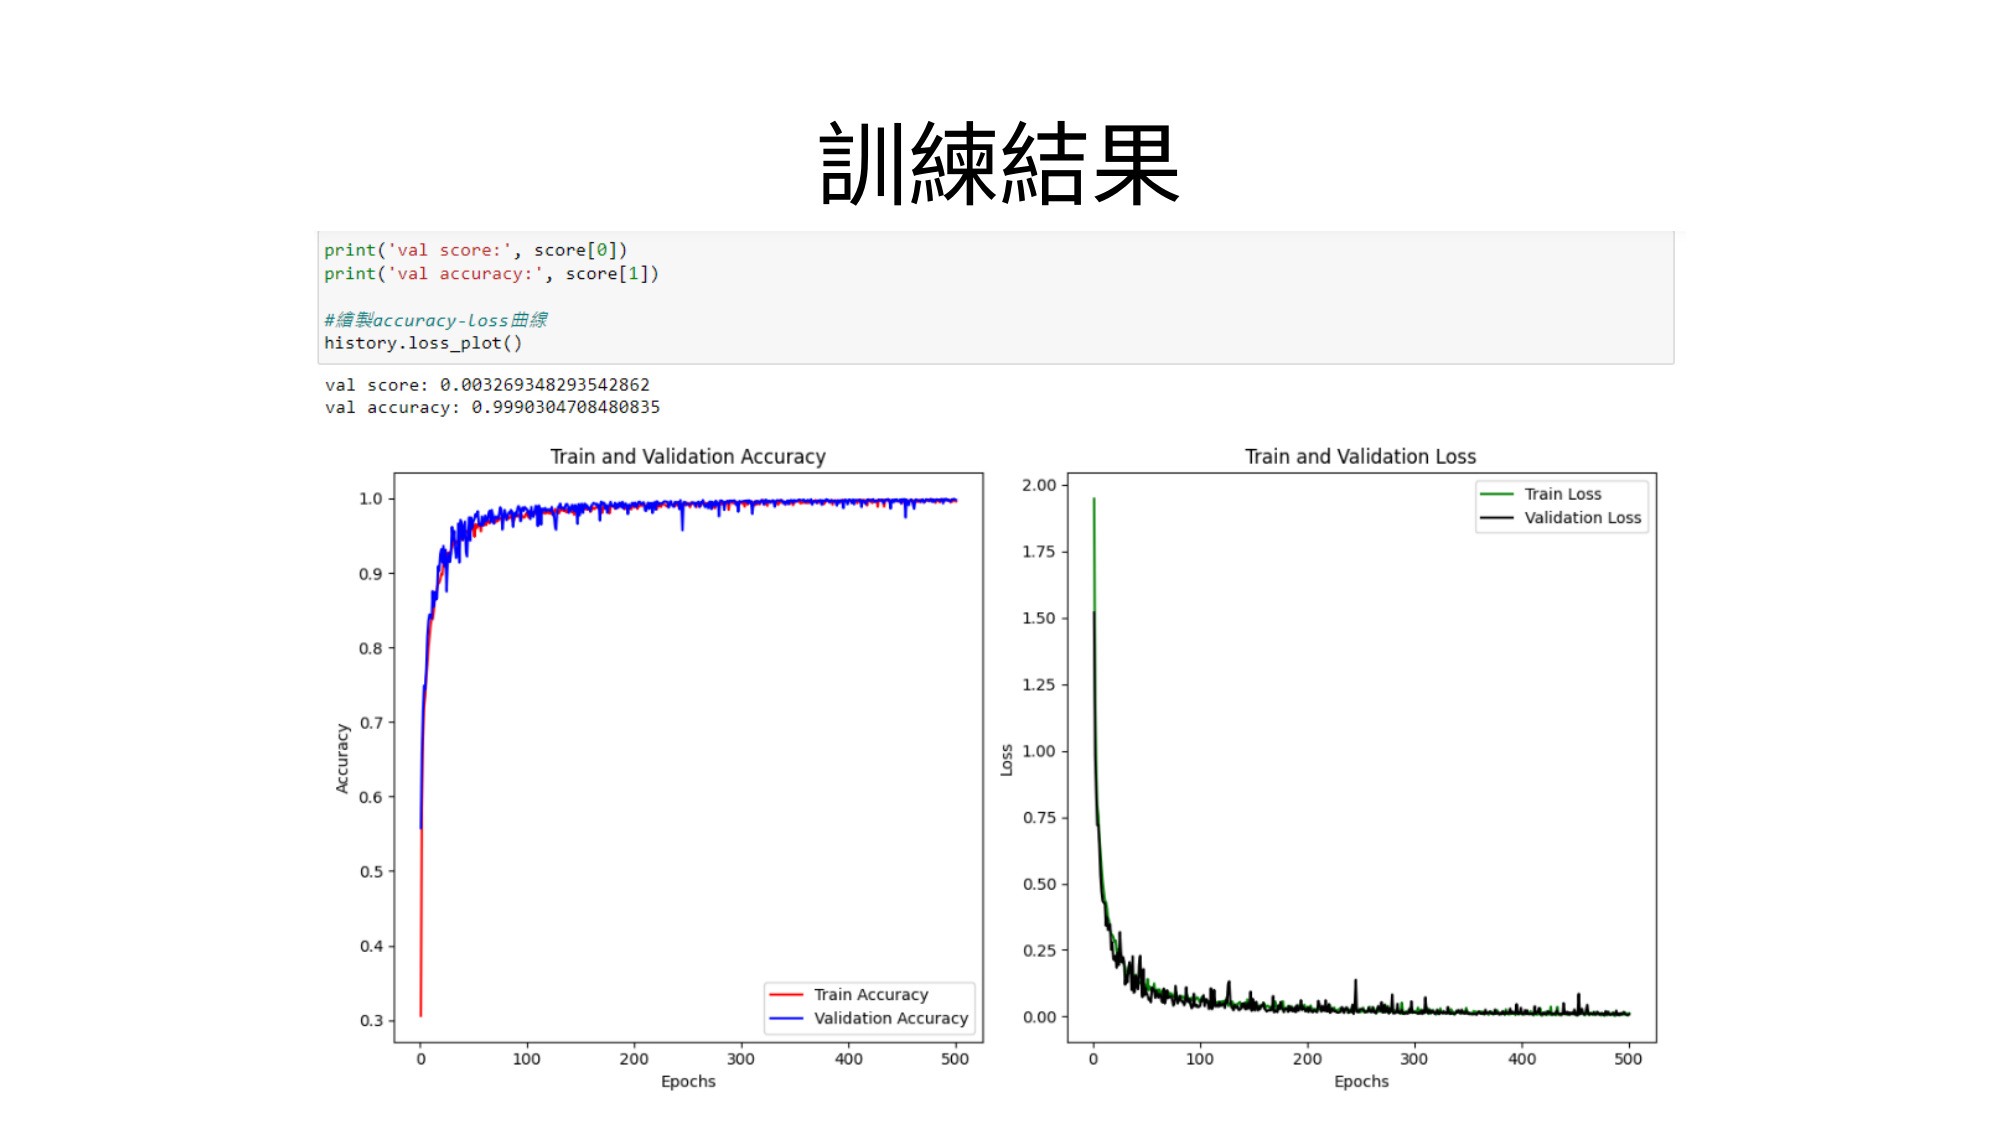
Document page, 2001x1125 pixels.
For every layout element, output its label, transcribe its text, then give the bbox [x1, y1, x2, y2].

title 訓練結果 [137, 59, 1863, 278]
picture [314, 231, 1686, 1109]
